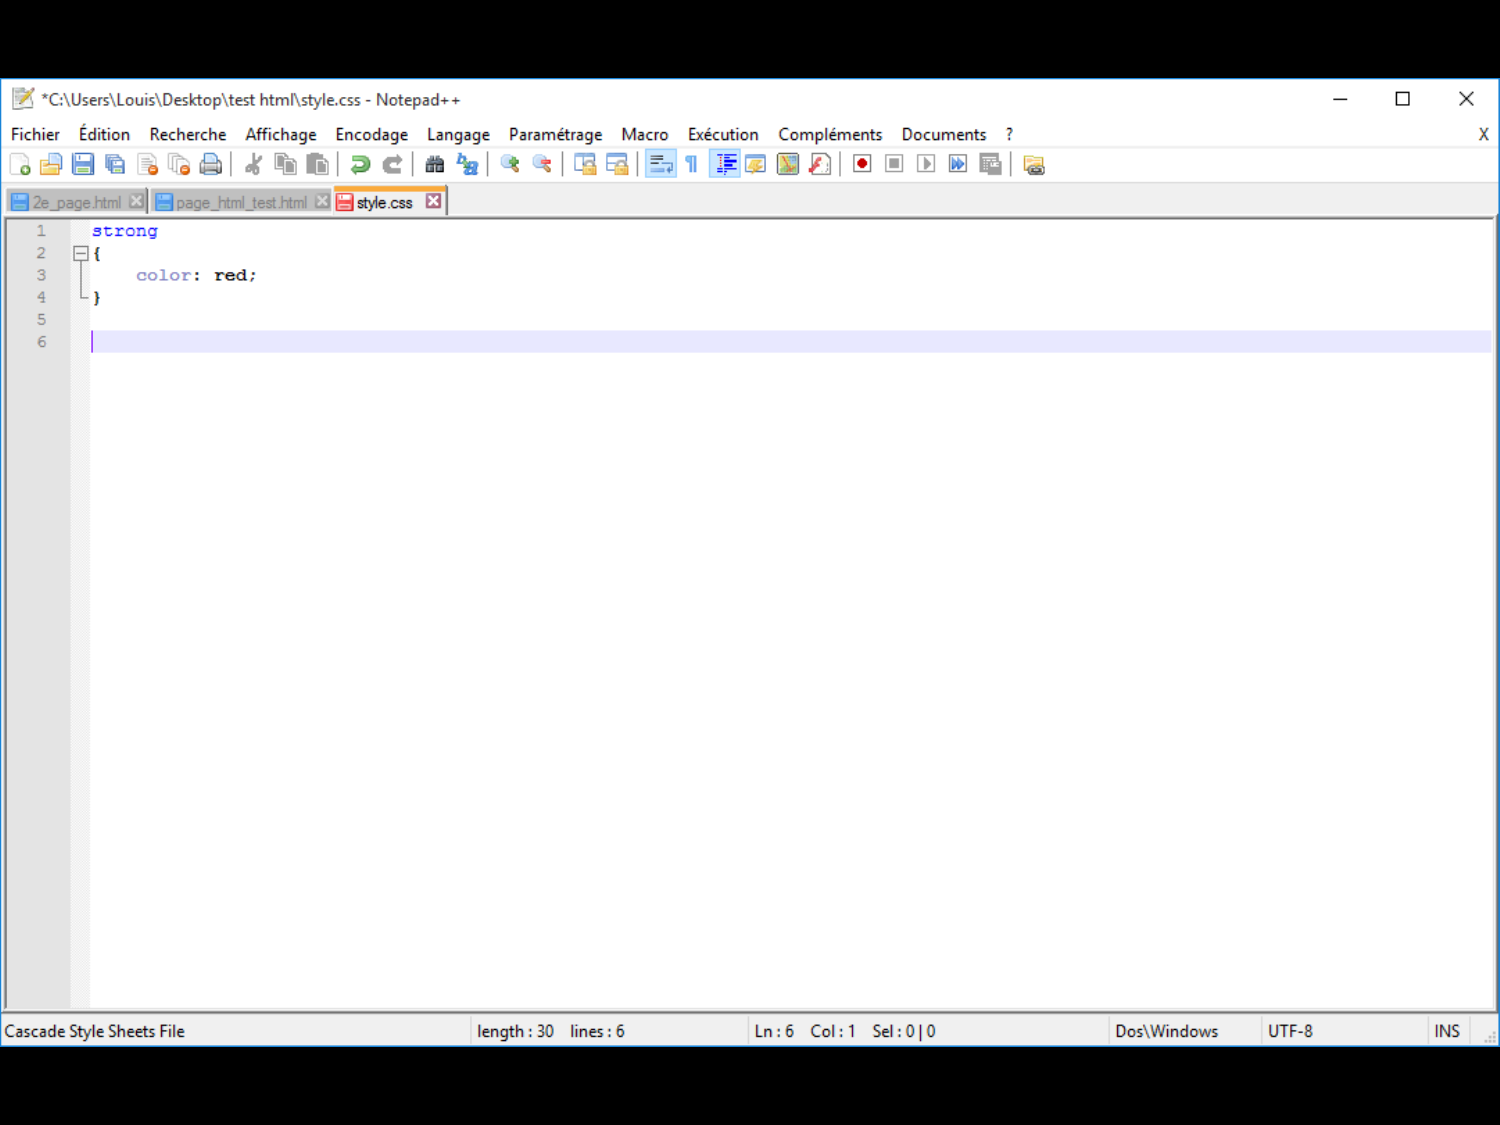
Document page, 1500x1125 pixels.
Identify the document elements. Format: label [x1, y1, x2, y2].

picture [0, 77, 1500, 1047]
